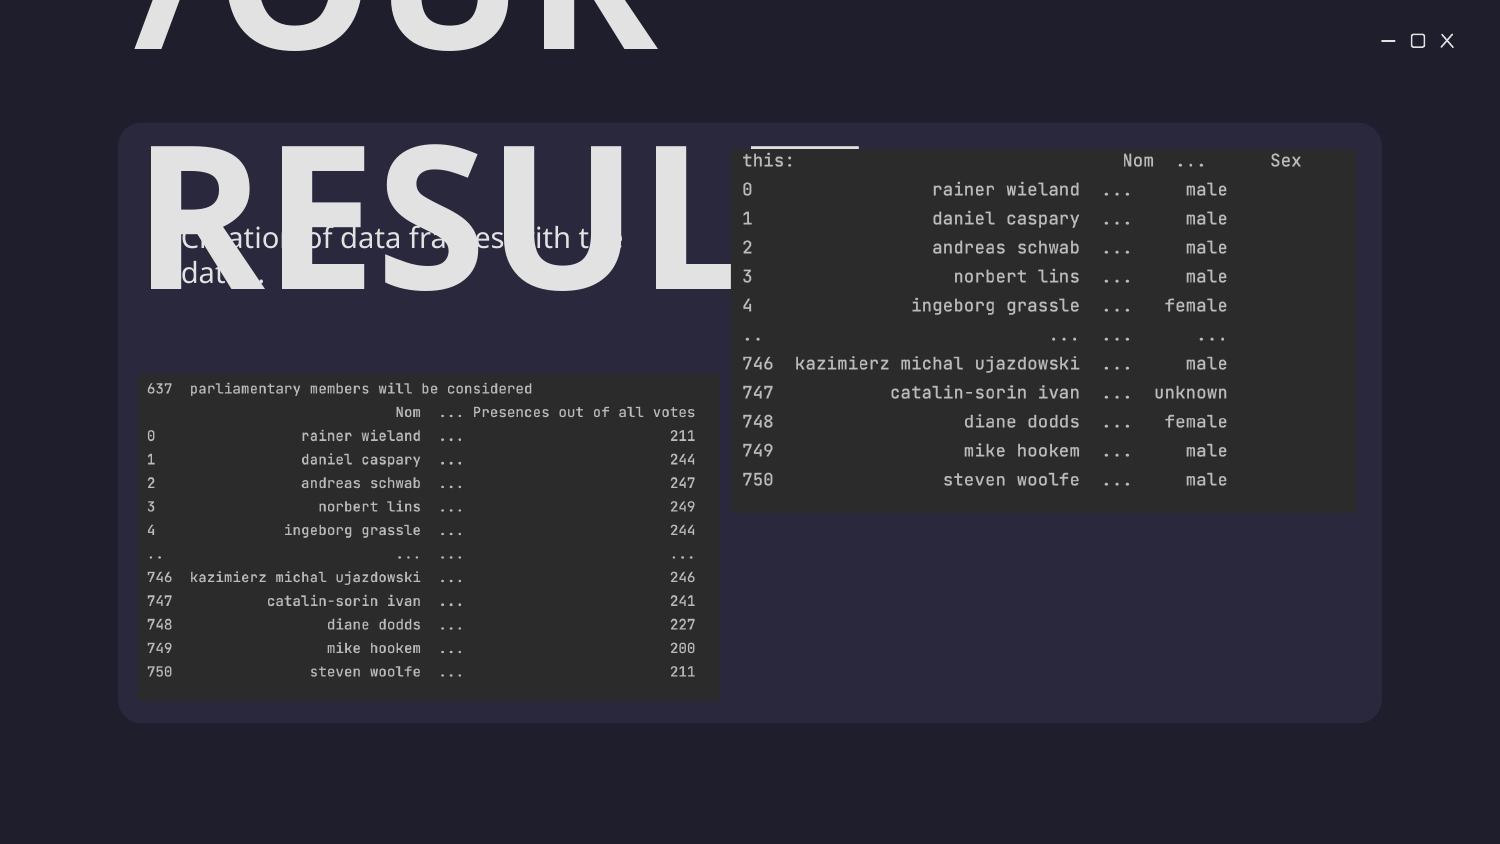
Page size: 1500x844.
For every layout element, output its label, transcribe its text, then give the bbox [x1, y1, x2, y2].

picture [137, 373, 720, 701]
title /OUR RESULT [118, 41, 1382, 138]
text_box Creation of data frames with the data… [165, 149, 699, 360]
picture [730, 148, 1357, 514]
